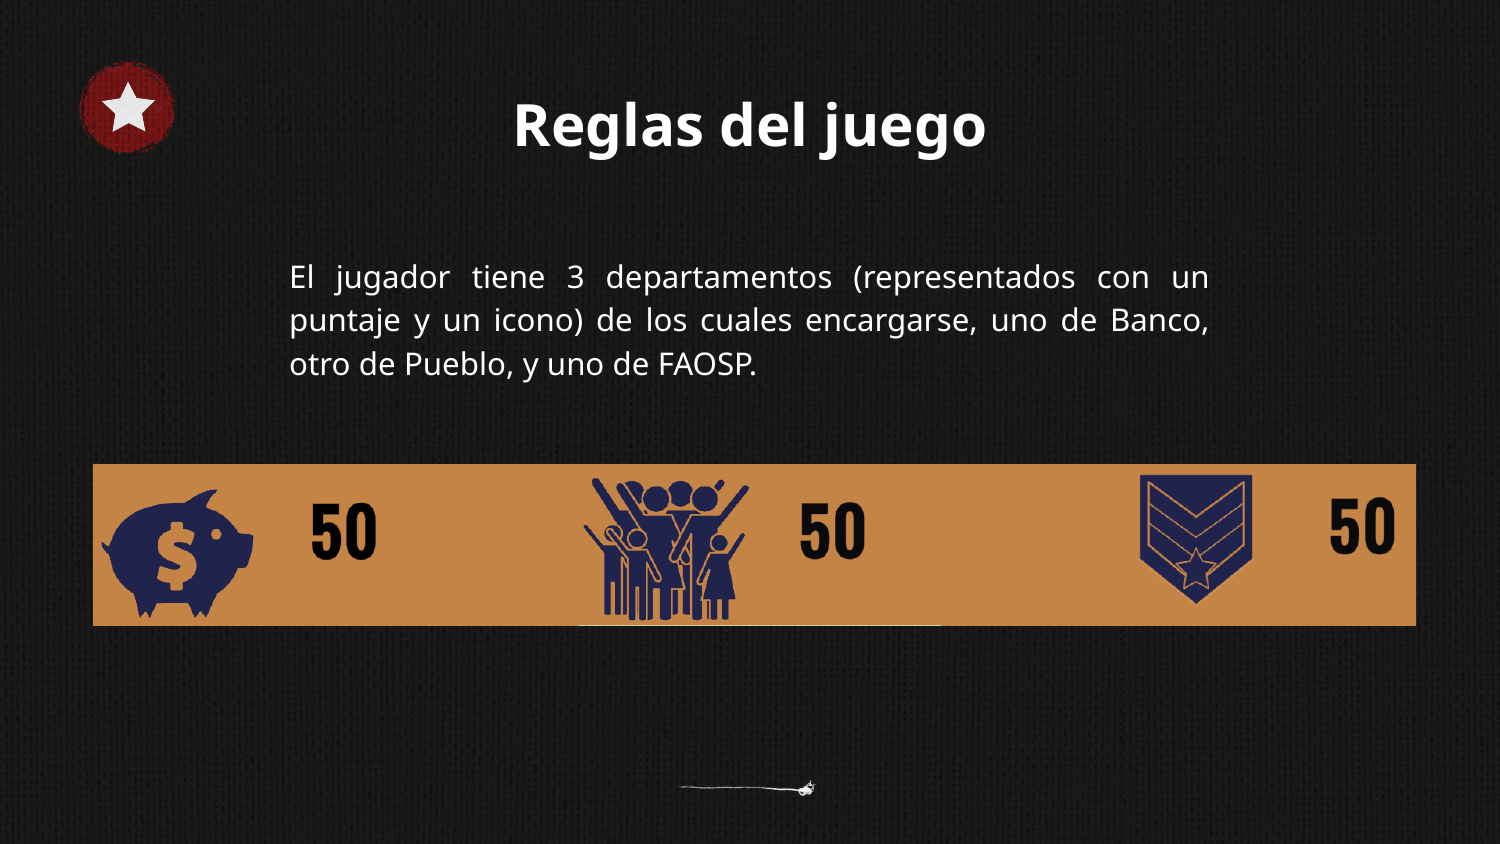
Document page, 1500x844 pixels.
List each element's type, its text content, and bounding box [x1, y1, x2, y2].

picture [0, 0, 1500, 844]
list El jugador tiene 3 departamentos (representados con un puntaje y un icono) de los cuales encargarse, uno de Banco, otro de Pueblo, y uno de FAOSP. [274, 633, 1226, 824]
title Reglas del juego [119, 72, 1381, 167]
list El jugador tiene 3 departamentos (representados con un puntaje y un icono) de los cuales encargarse, uno de Banco, otro de Pueblo, y uno de FAOSP. [274, 237, 1226, 463]
